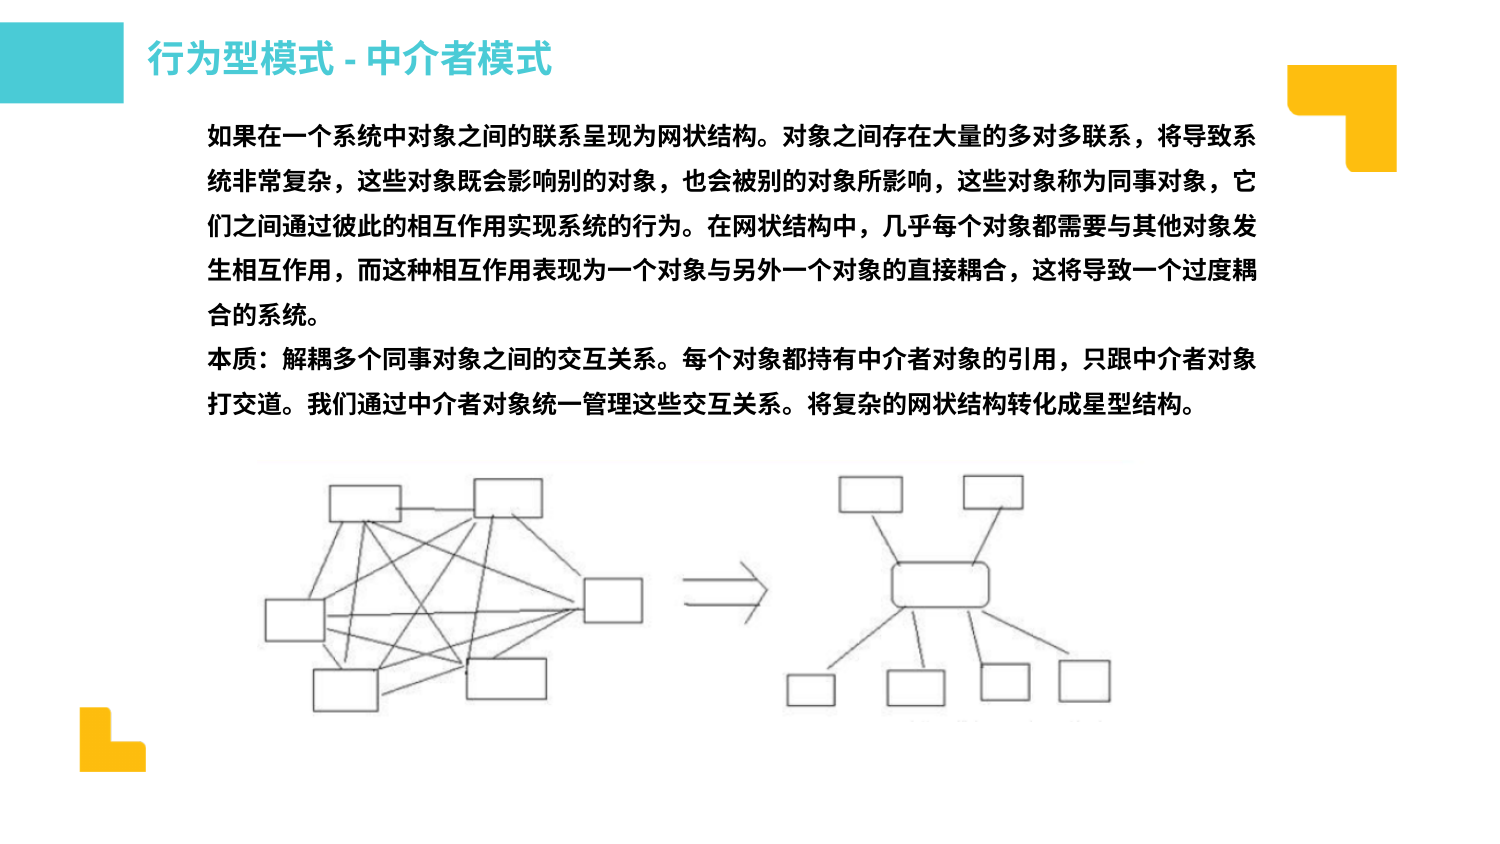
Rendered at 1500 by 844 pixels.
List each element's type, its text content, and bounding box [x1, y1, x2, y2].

picture [257, 460, 1148, 722]
picture [80, 708, 145, 771]
picture [1287, 65, 1397, 172]
list 行为型模式-中介者模式 [132, 35, 736, 105]
text_box 如果在一个系统中对象之间的联系呈现为网状结构。对象之间存在大量的多对多联系，将导致系统非常复杂，这些对象既会影响别的对象，也会被别的对象所影响，这些对象称为同事对象，它们之间通过彼此的相互作用实现系统的行为。在网状结构中，几乎每个对象都需要与其他对象发生相互作用，而这种相互作用表现为一个对象与另外一个对象的直接耦合，这将导致一个过度耦合的系统。 [193, 98, 1296, 321]
text_box 本质：解耦多个同事对象之间的交互关系。每个对象都持有中介者对象的引用，只跟中介者对象打交道。我们通过中介者对象统一管理这些交互关系。将复杂的网状结构转化成星型结构。 [193, 321, 1296, 499]
text_box [0, 22, 124, 104]
